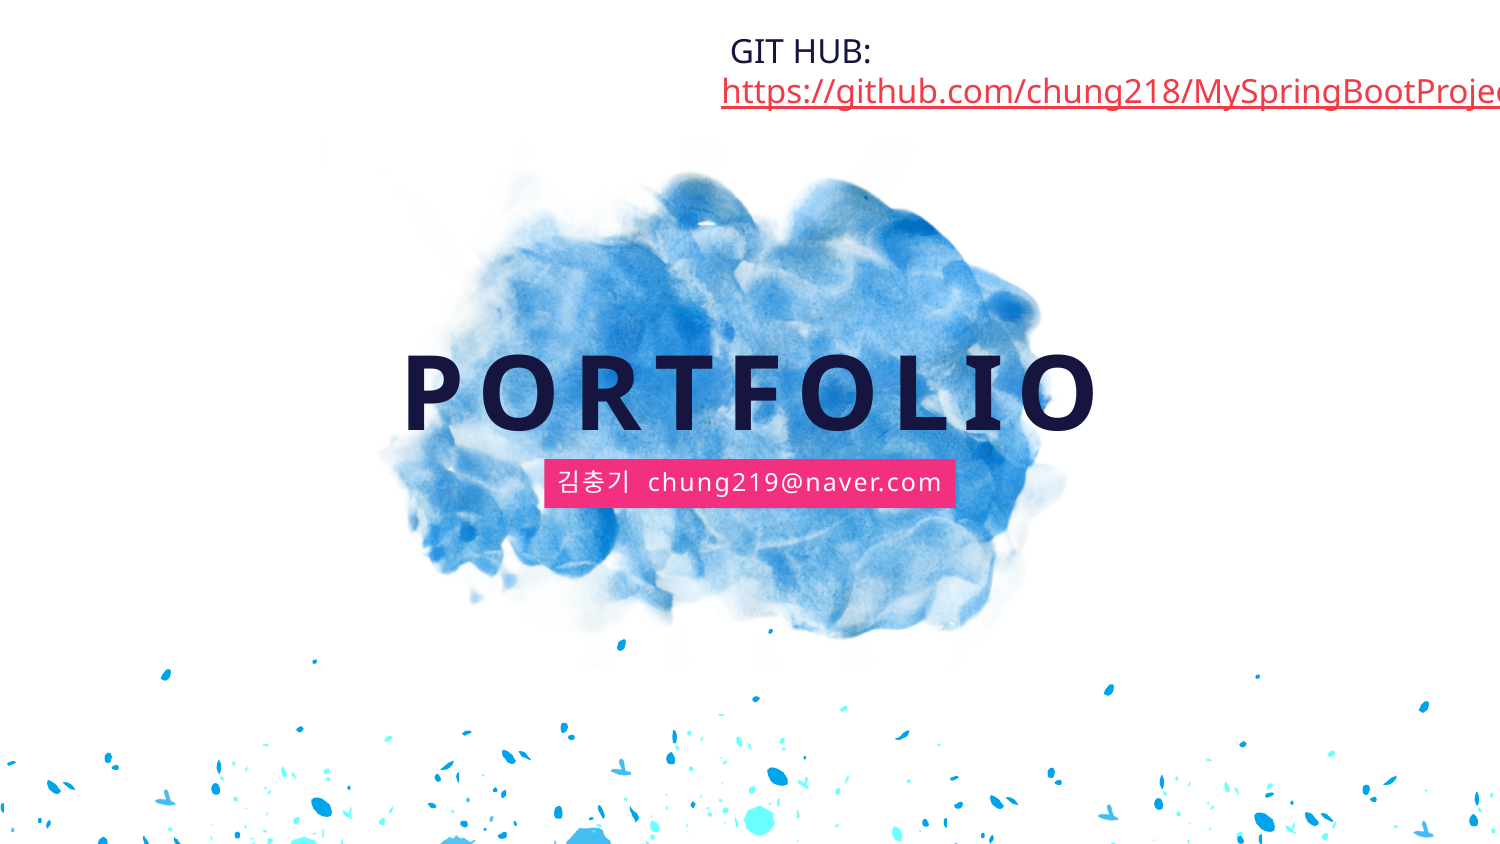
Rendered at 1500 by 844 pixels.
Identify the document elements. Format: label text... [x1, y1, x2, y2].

text_box PORTFOLIO [980, 319, 1115, 460]
text_box PORTFOLIO [384, 319, 452, 460]
picture [0, 13, 1500, 844]
text_box GIT HUB: https://github.com/chung218/MySpringBootProject [980, 16, 1500, 123]
